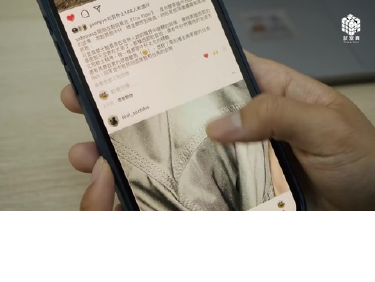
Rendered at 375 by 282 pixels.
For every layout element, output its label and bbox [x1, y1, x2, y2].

picture [0, 0, 375, 212]
